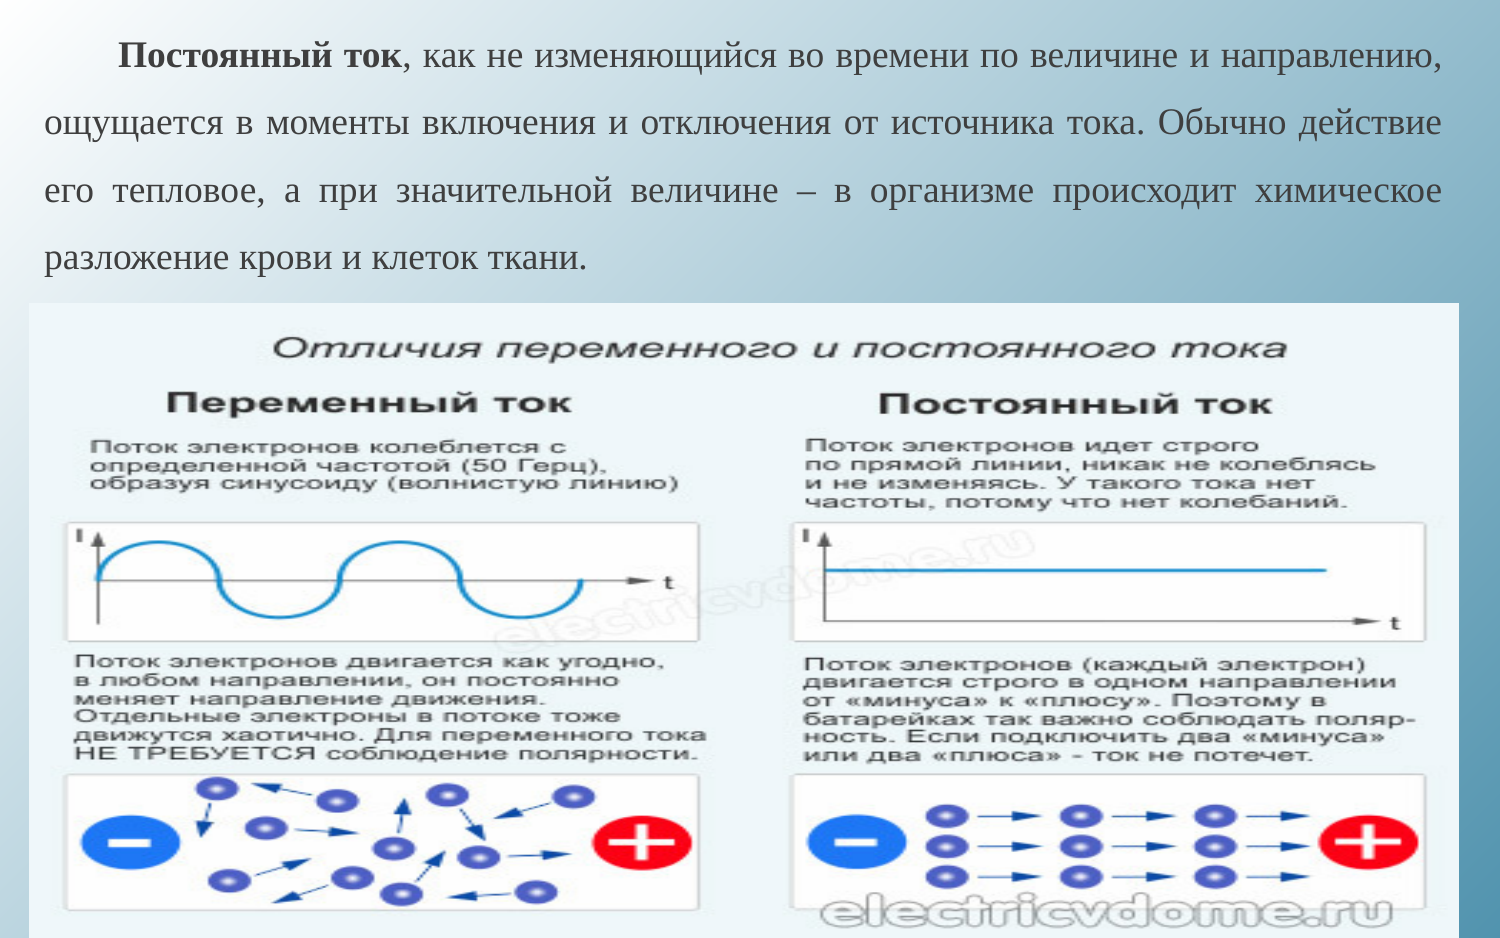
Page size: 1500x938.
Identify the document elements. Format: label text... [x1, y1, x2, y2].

picture [29, 302, 1459, 938]
text_box Постоянный ток, как не изменяющийся во времени по величине и направлению, ощущается в моменты включения и отключения от источника тока. Обычно действие его тепловое, а при значительной величине – в организме происходит химическое разложение крови и клеток ткани. [29, 0, 1459, 285]
